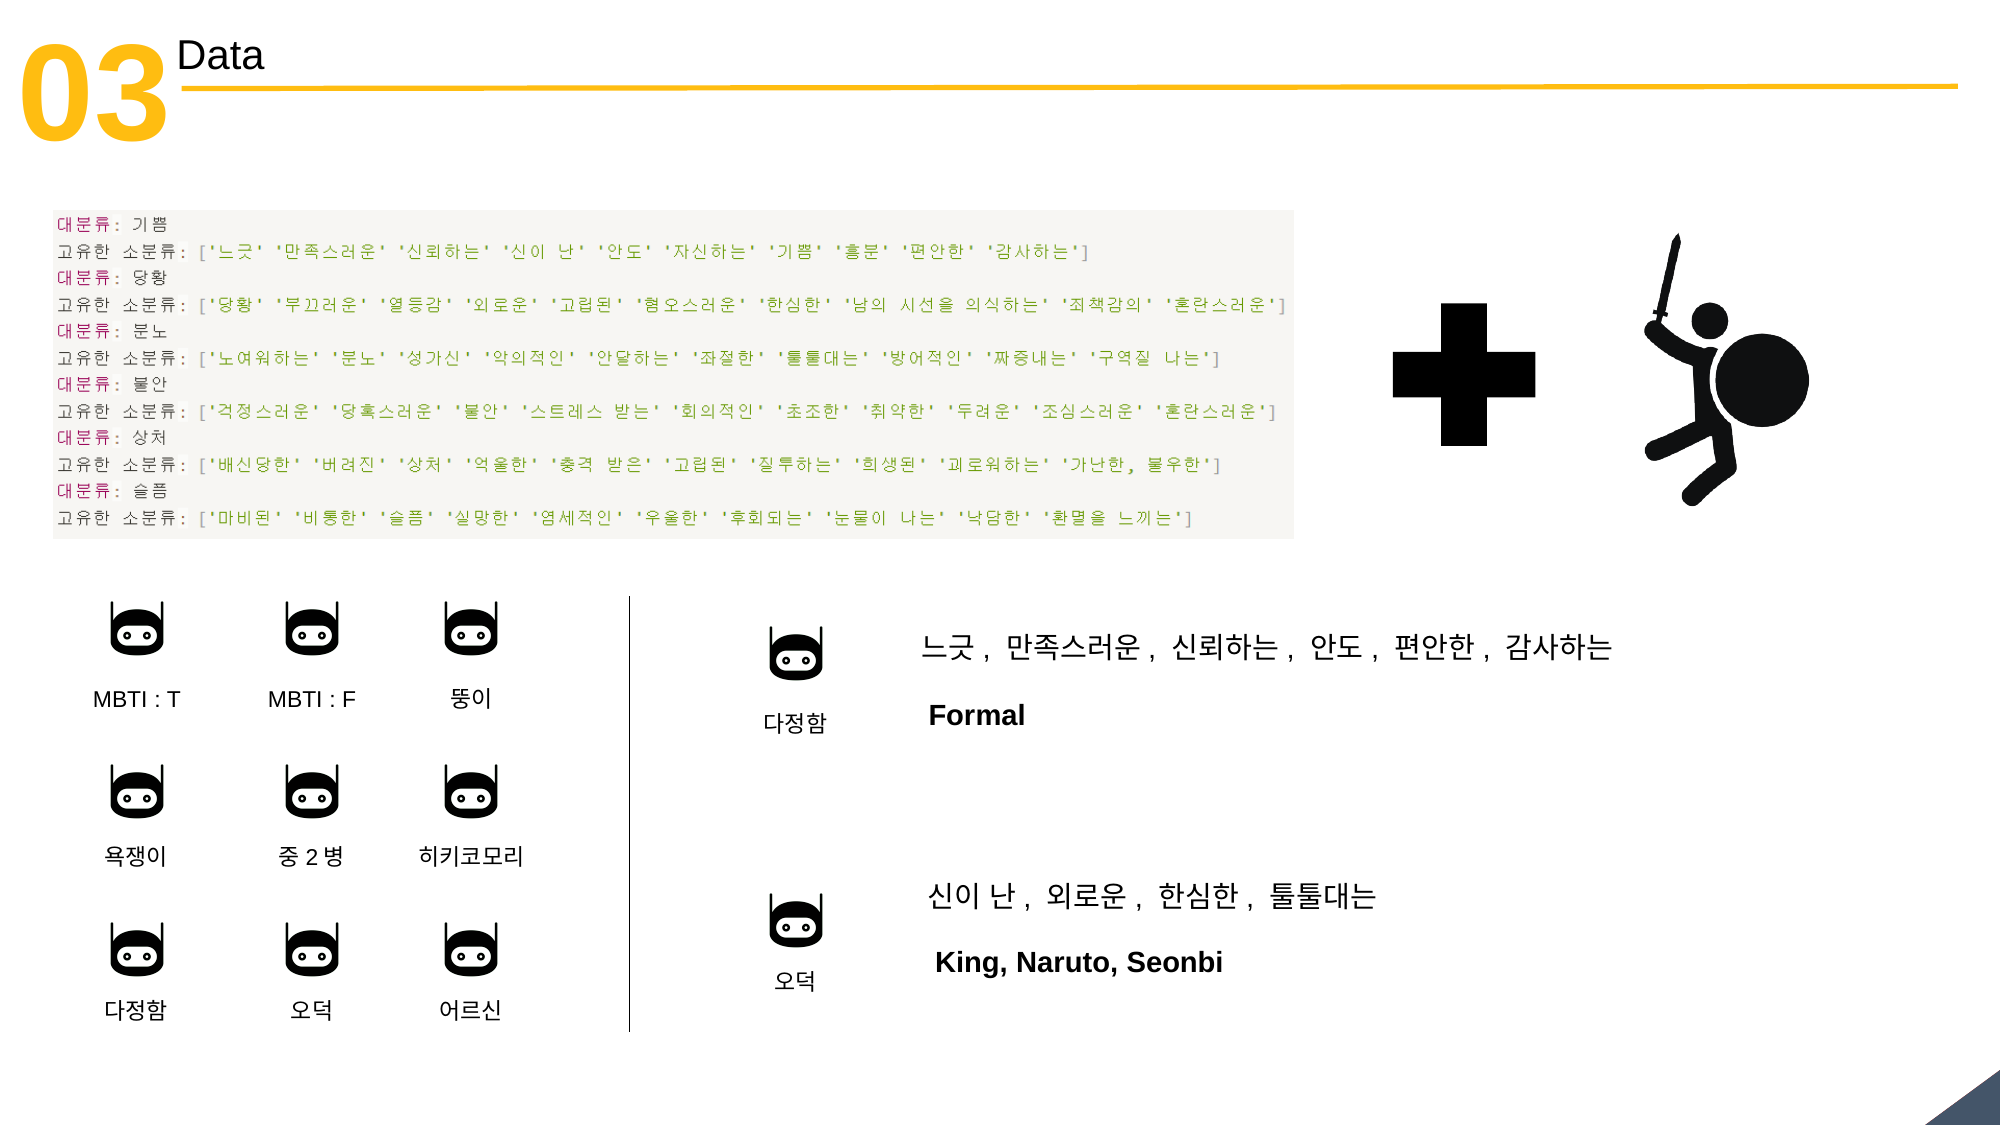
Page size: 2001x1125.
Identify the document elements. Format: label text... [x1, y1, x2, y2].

picture [438, 759, 505, 825]
text_box 신이 난, 외로운, 한심한, 툴툴대는 [912, 870, 1393, 921]
text_box 뚱이 [435, 677, 508, 720]
picture [279, 596, 345, 662]
text_box 중2병 [264, 835, 360, 878]
text_box Data [161, 20, 1223, 86]
picture [279, 917, 345, 984]
text_box King, Naruto, Seonbi [920, 935, 1239, 986]
text_box 히키코모리 [403, 835, 540, 878]
picture [103, 596, 170, 662]
text_box 느긋, 만족스러운, 신뢰하는, 안도, 편안한, 감사하는 [907, 621, 1629, 672]
picture [763, 888, 829, 955]
picture [763, 621, 829, 687]
text_box 다정함 [89, 989, 184, 1032]
text_box 오덕 [759, 960, 833, 1003]
text_box Formal [913, 688, 1042, 739]
text_box MBTI : F [253, 677, 372, 720]
picture [1579, 219, 1878, 518]
text_box 다정함 [748, 702, 843, 745]
picture [279, 759, 345, 825]
text_box 오덕 [276, 989, 349, 1032]
picture [103, 917, 170, 984]
text_box 어르신 [424, 989, 519, 1032]
text_box MBTI : T [78, 677, 196, 720]
picture [438, 596, 505, 662]
picture [103, 759, 170, 825]
picture [52, 210, 1294, 539]
picture [438, 917, 505, 984]
text_box [1391, 301, 1537, 448]
text_box 욕쟁이 [89, 835, 184, 878]
text_box 03 [2, 0, 194, 176]
